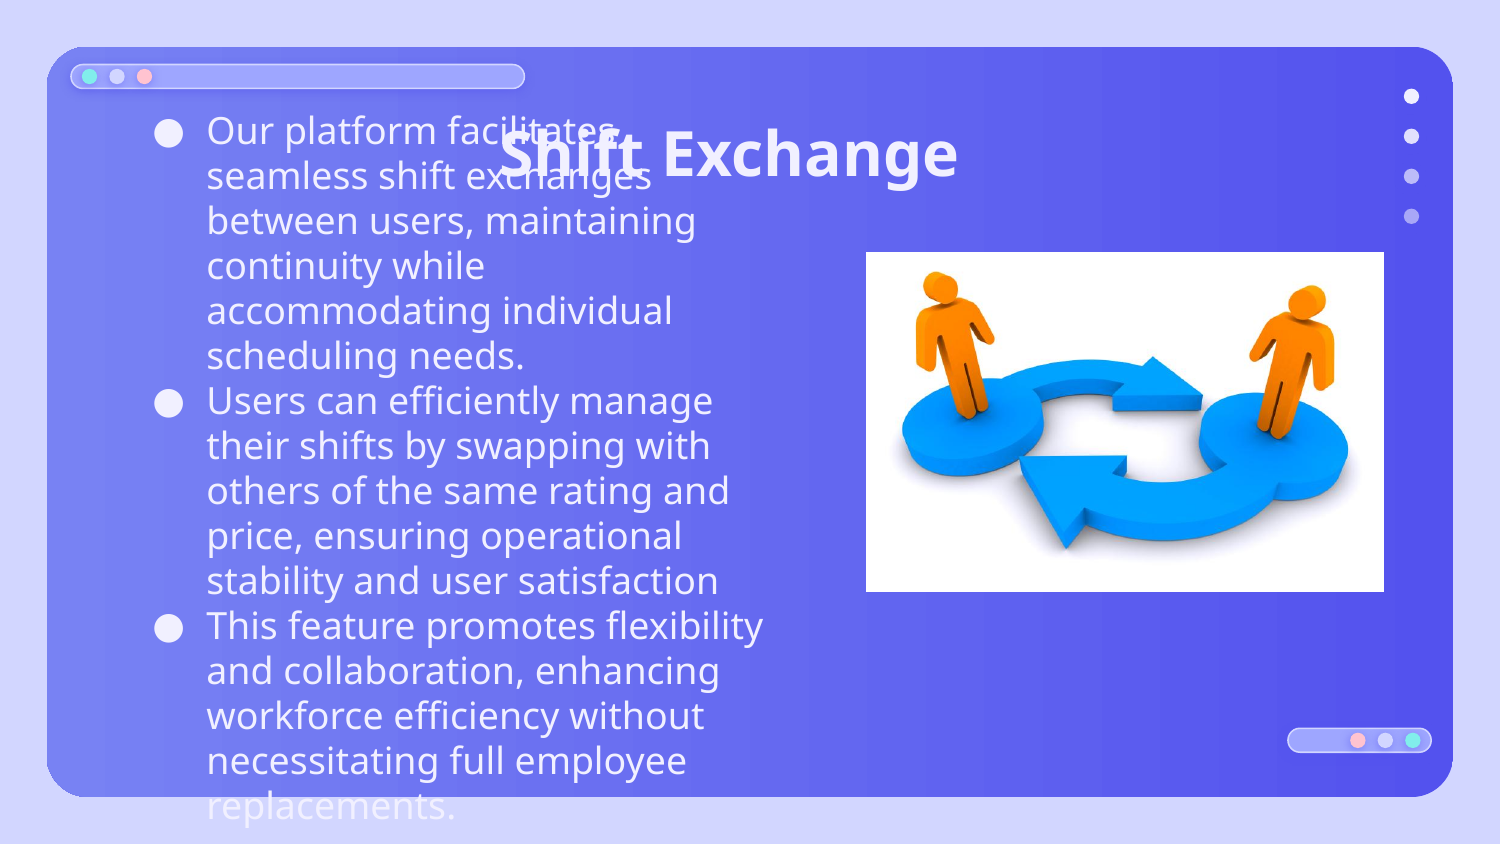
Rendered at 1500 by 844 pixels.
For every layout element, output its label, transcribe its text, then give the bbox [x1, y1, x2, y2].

picture [866, 252, 1384, 592]
subtitle Our platform facilitates seamless shift exchanges between users, maintaining continuity while accommodating individual scheduling needs. Users can efficiently manage their shifts by swapping with others of the same rating and price, ensuring operational stability and user satisfaction This feature promotes flexibility and collaboration, enhancing workforce efficiency without necessitating full employee replacements. [116, 211, 797, 768]
title Shift Exchange [43, 99, 1416, 201]
